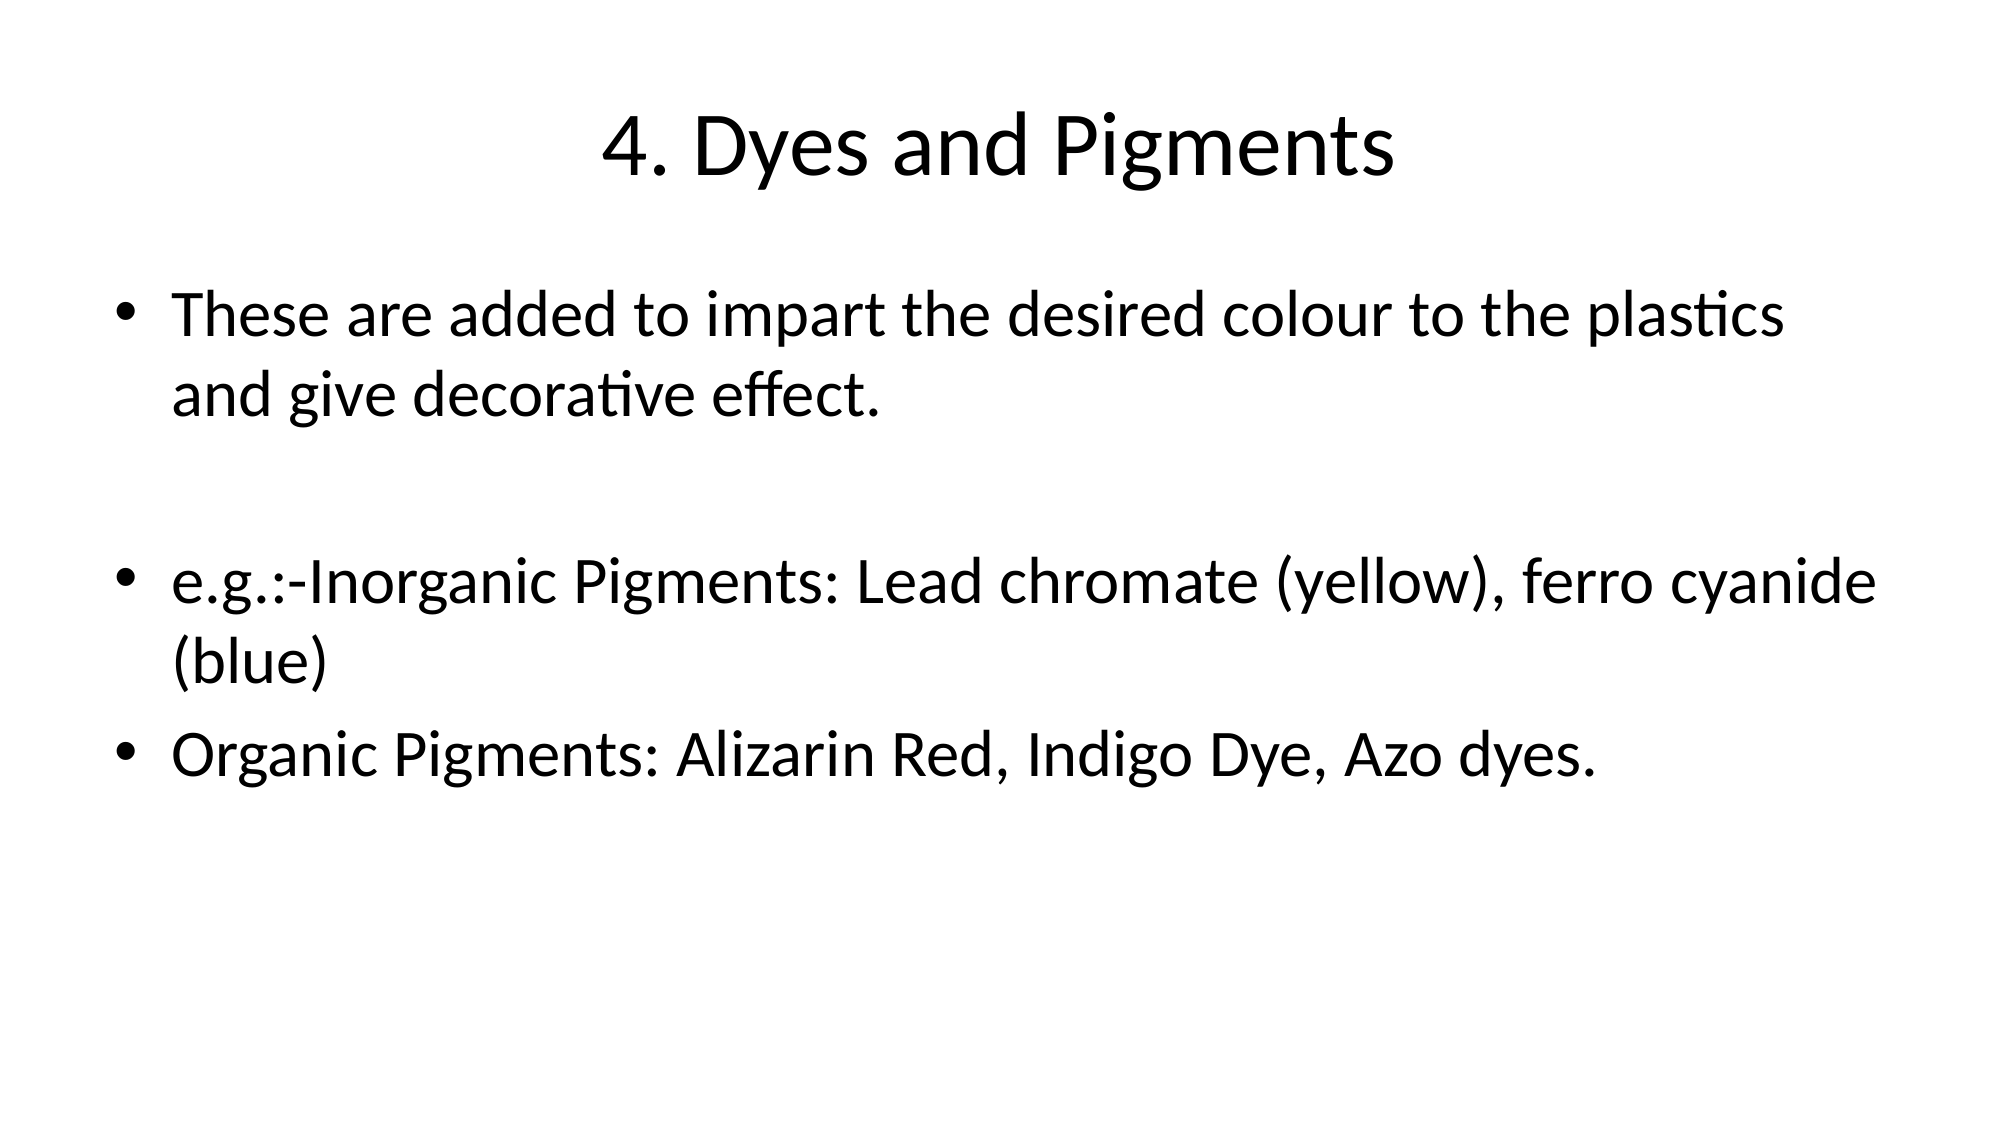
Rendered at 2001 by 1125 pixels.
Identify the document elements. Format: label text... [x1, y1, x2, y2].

list These are added to impart the desired colour to the plastics and give decorative effect. e.g.:-Inorganic Pigments: Lead chromate (yellow), ferro cyanide (blue) Organic Pigments: Alizarin Red, Indigo Dye, Azo dyes. [99, 262, 1900, 1005]
title 4. Dyes and Pigments [99, 45, 1900, 233]
